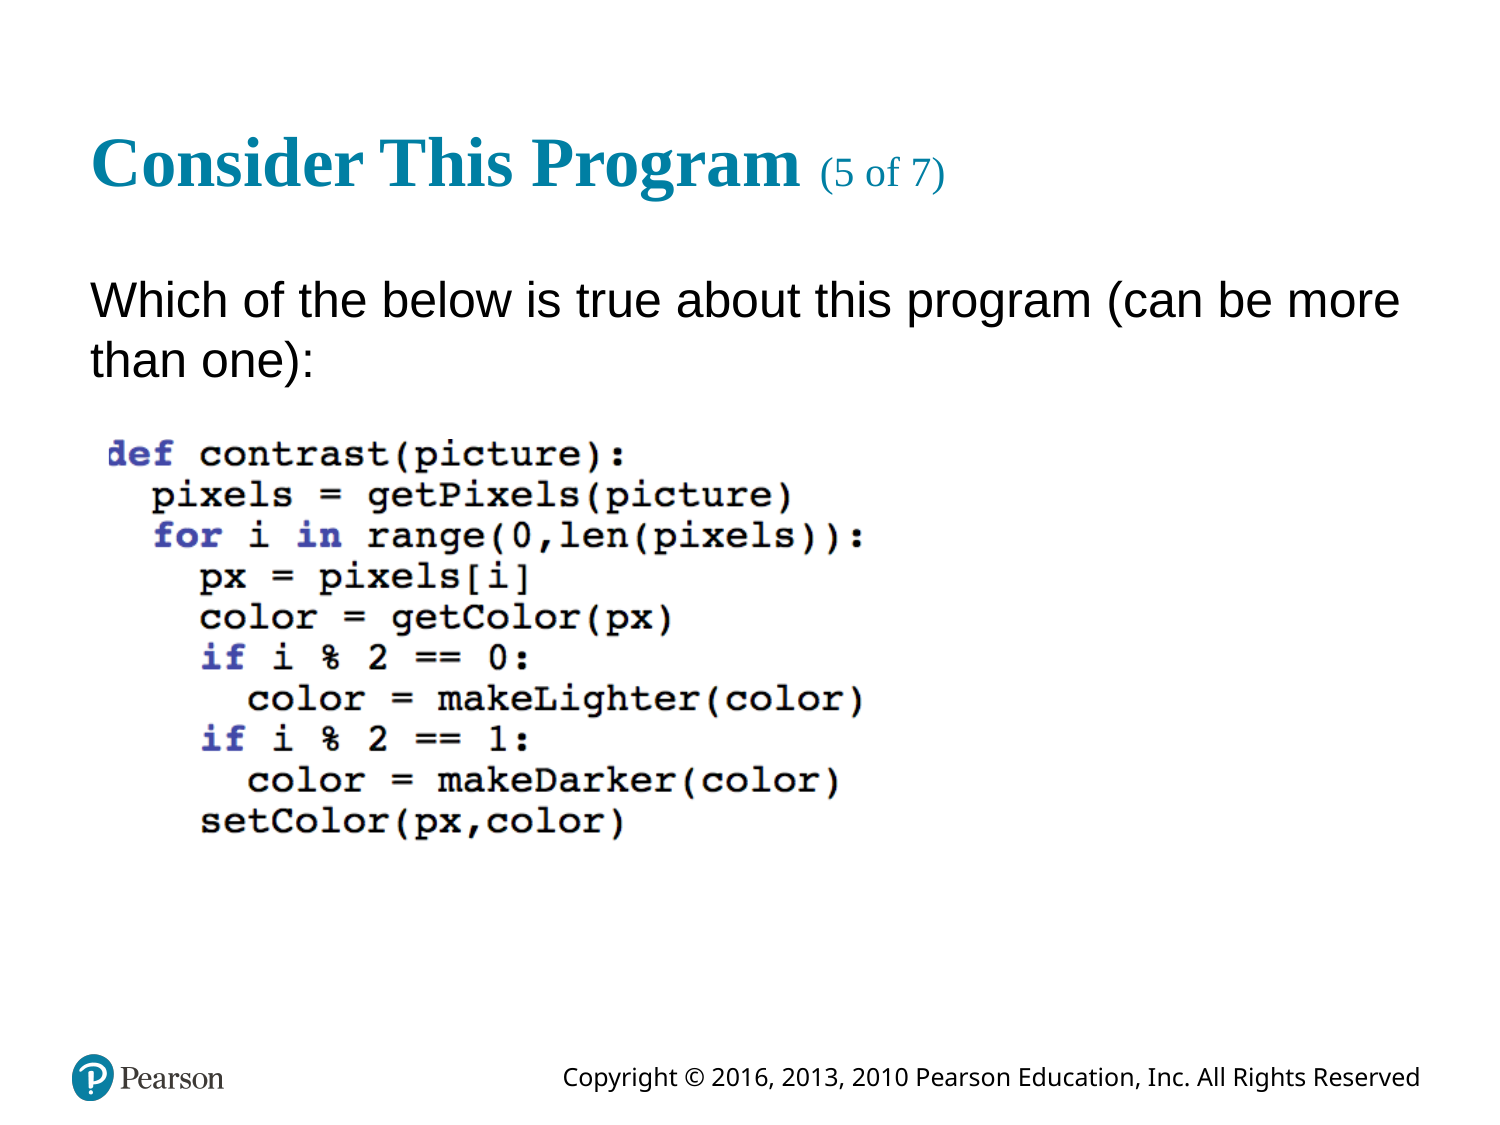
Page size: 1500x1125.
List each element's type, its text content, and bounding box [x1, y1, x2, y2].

picture [108, 438, 872, 852]
picture [72, 1087, 83, 1101]
list Which of the below is true about this program (can be more than one): [75, 262, 1425, 392]
picture [72, 1054, 88, 1070]
title Consider This Program (5 of 7) [75, 35, 1425, 216]
picture [80, 1063, 106, 1088]
picture [98, 1054, 224, 1101]
